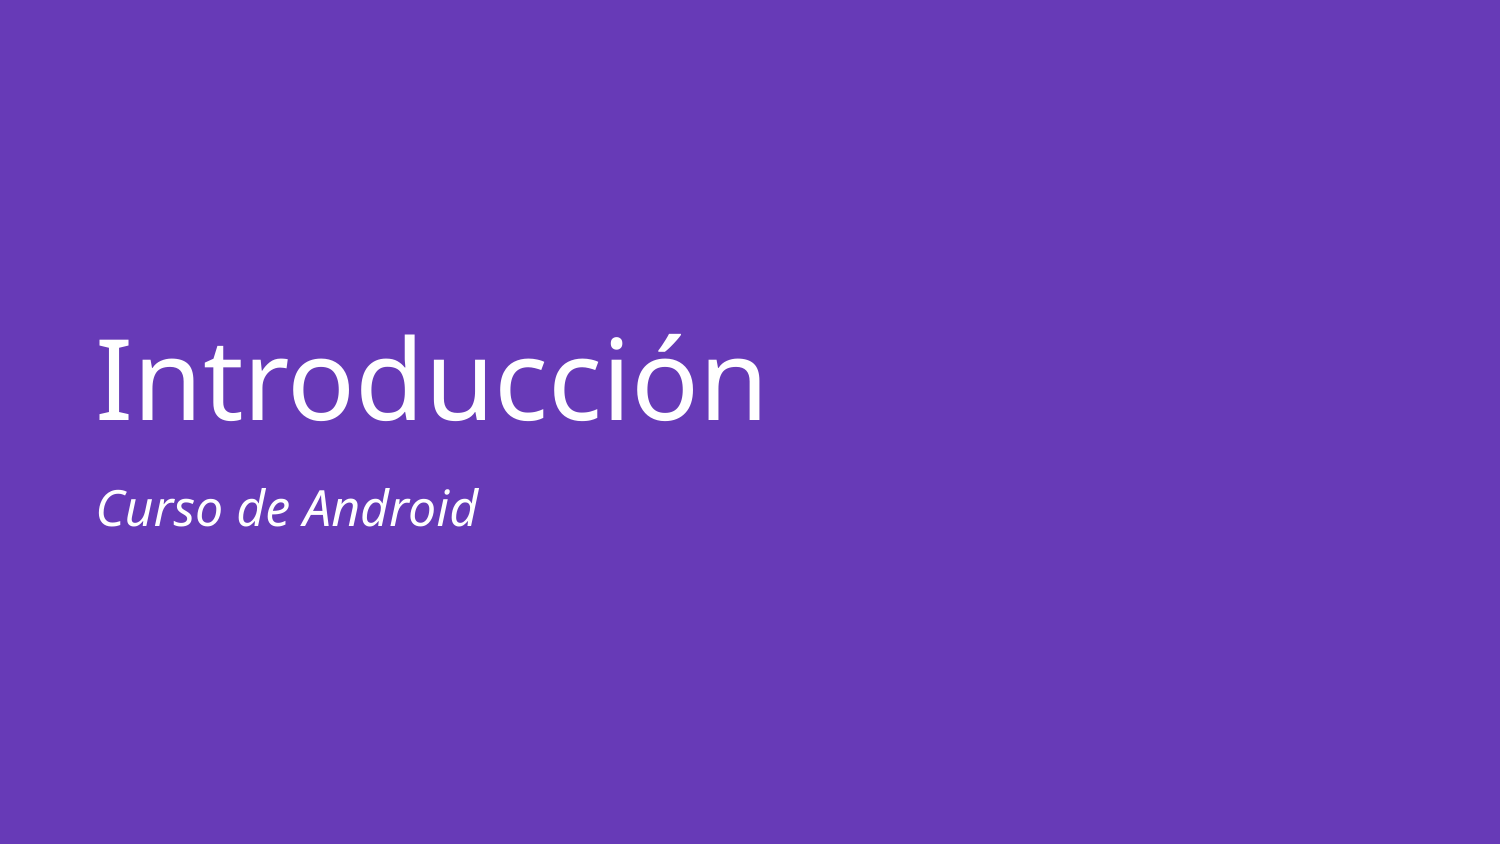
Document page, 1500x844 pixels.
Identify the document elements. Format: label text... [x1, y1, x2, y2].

title Introducción Curso de Android [80, 86, 1012, 757]
